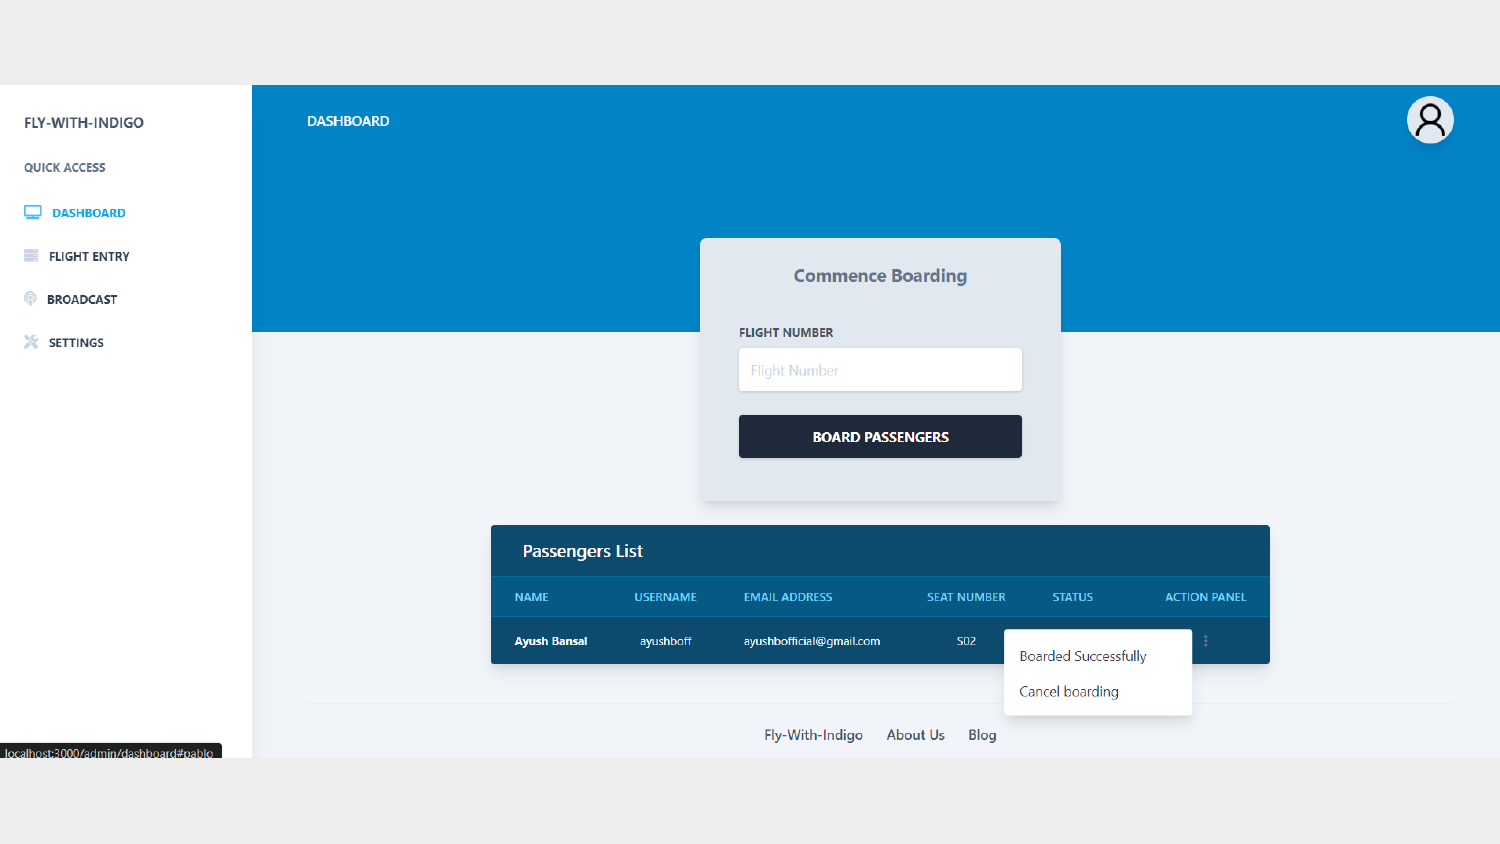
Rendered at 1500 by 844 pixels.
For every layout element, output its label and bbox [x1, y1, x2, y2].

picture [364, 117, 370, 124]
picture [349, 117, 354, 125]
picture [1408, 97, 1453, 143]
picture [331, 117, 336, 125]
picture [0, 85, 1500, 759]
